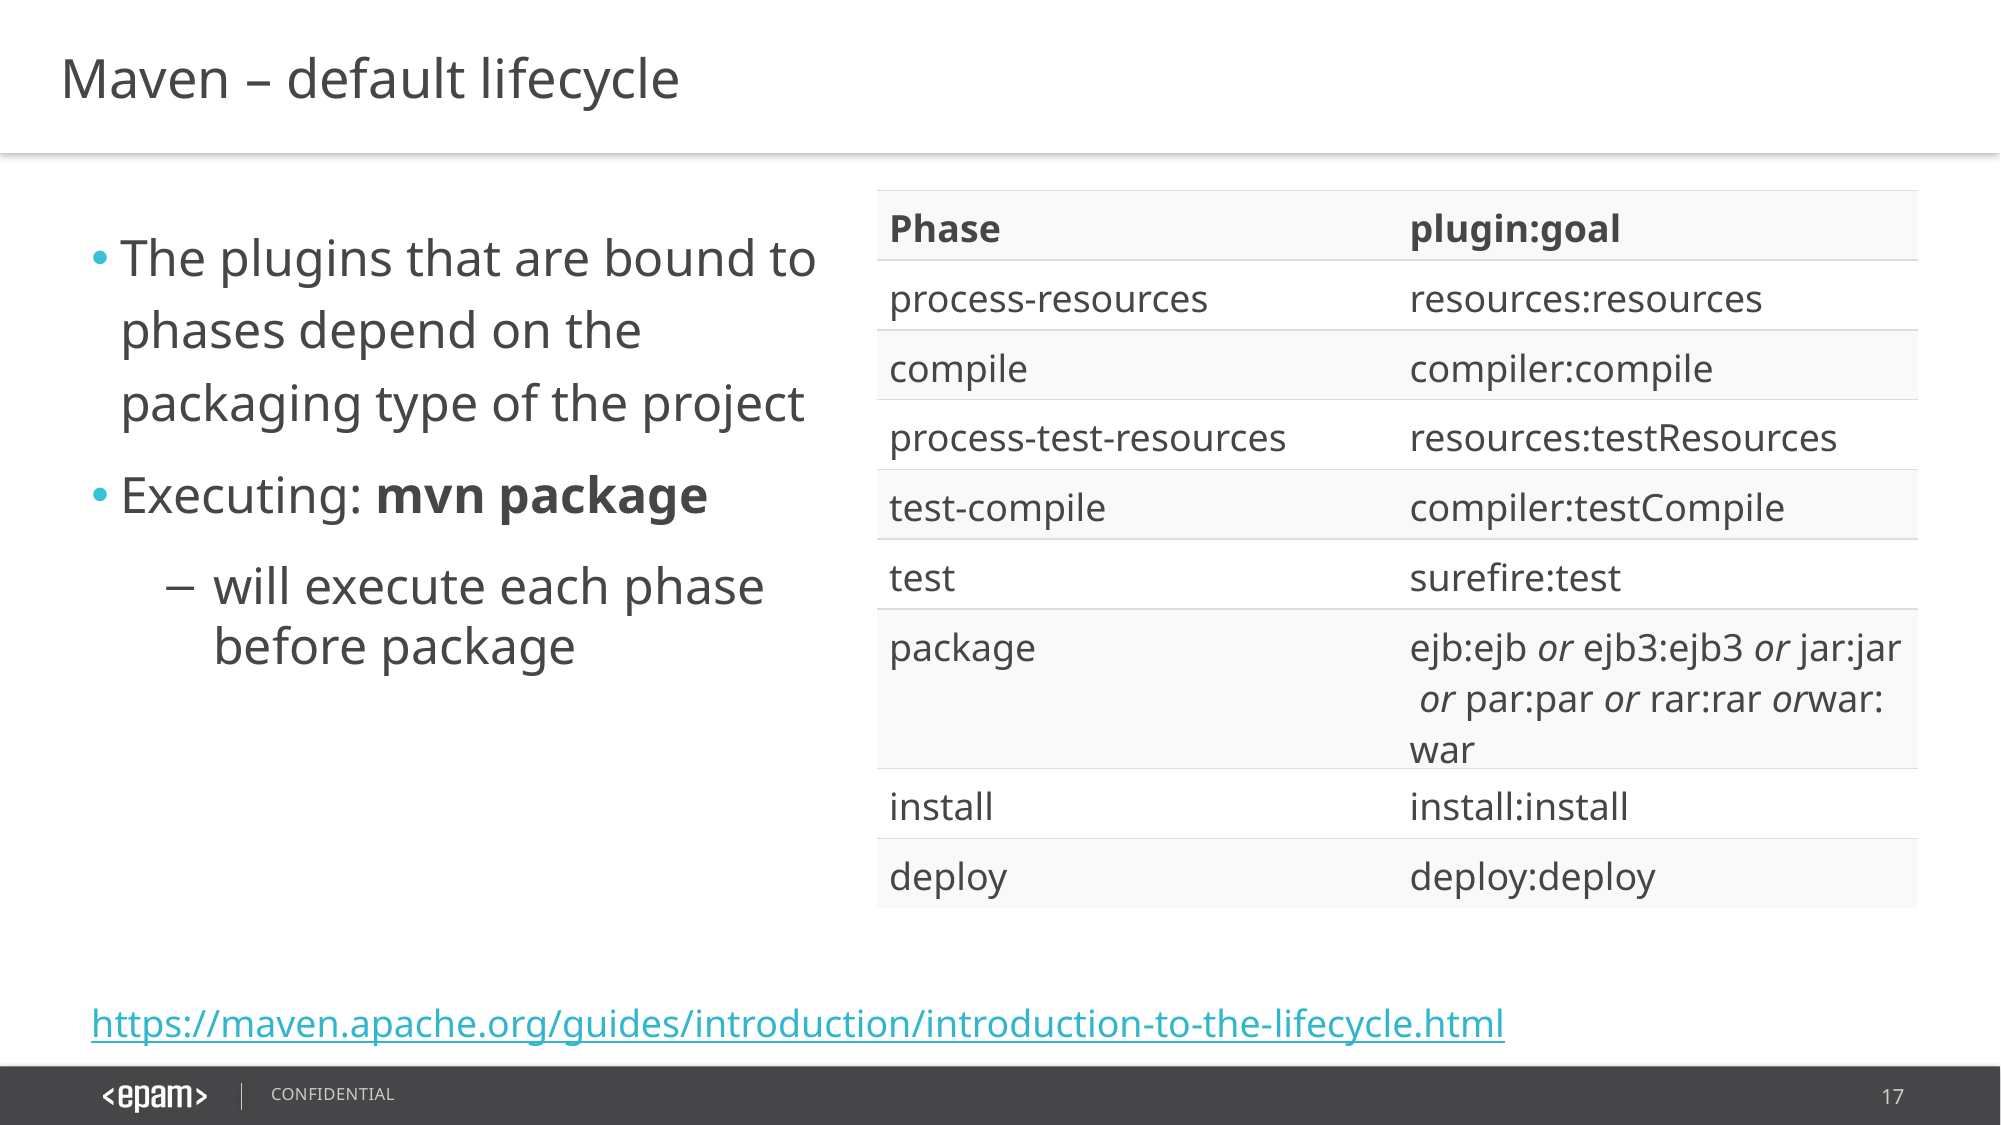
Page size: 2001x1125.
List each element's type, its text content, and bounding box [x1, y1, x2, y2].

table_cell process-test-resources [877, 400, 1397, 469]
table_cell install:install [1397, 769, 1918, 838]
table_cell resources:resources [1397, 261, 1918, 329]
list The plugins that are bound to phases depend on the packaging type of the project Executing: mvn package will execute each phase before package [76, 207, 839, 810]
table_cell surefire:test [1397, 540, 1918, 608]
table_cell resources:testResources [1397, 400, 1918, 469]
table_cell package [877, 610, 1397, 768]
table_cell test-compile [877, 470, 1397, 538]
text_box https://maven.apache.org/guides/introduction/introduction-to-the-lifecycle.html [76, 992, 1557, 1059]
table_cell compile [877, 331, 1397, 399]
table_header plugin:goal [1397, 191, 1918, 259]
picture [102, 1085, 207, 1113]
table_cell compiler:testCompile [1397, 470, 1918, 538]
table_cell ejb:ejb or ejb3:ejb3 or jar:jar or par:par or rar:rar orwar:war [1397, 610, 1918, 768]
list Maven – default lifecycle [0, 0, 2000, 153]
table_cell deploy:deploy [1397, 839, 1918, 908]
table_header Phase [877, 191, 1397, 259]
table_cell test [877, 540, 1397, 608]
table_cell compiler:compile [1397, 331, 1918, 399]
table_cell deploy [877, 839, 1397, 908]
table_cell install [877, 769, 1397, 838]
table_cell process-resources [877, 261, 1397, 329]
